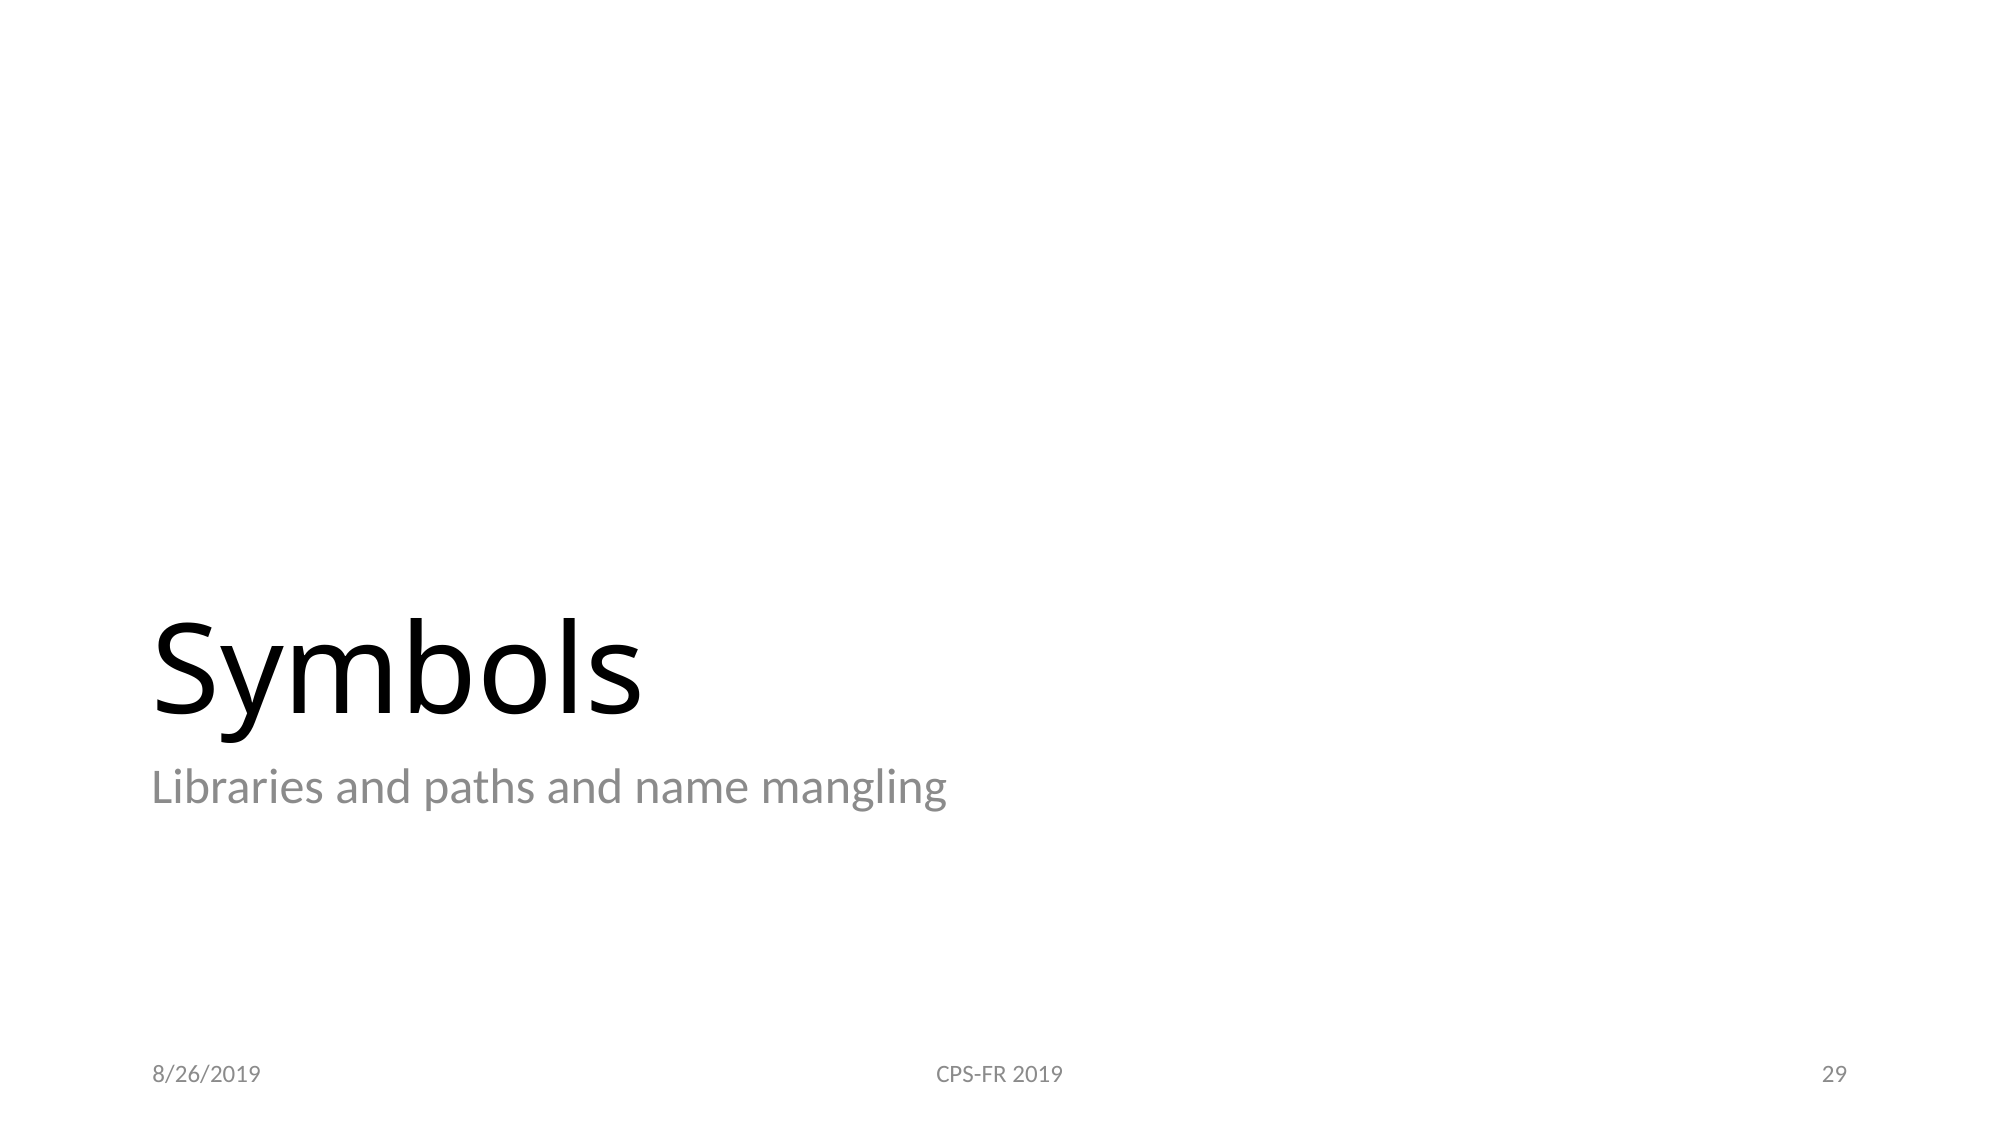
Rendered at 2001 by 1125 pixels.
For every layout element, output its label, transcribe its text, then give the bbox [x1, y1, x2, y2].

list Libraries and paths and name mangling [136, 752, 1862, 999]
footer CPS-FR 2019 [662, 1042, 1338, 1103]
title Symbols [136, 280, 1862, 749]
slide_number 29 [1412, 1042, 1863, 1103]
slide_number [137, 1042, 588, 1103]
